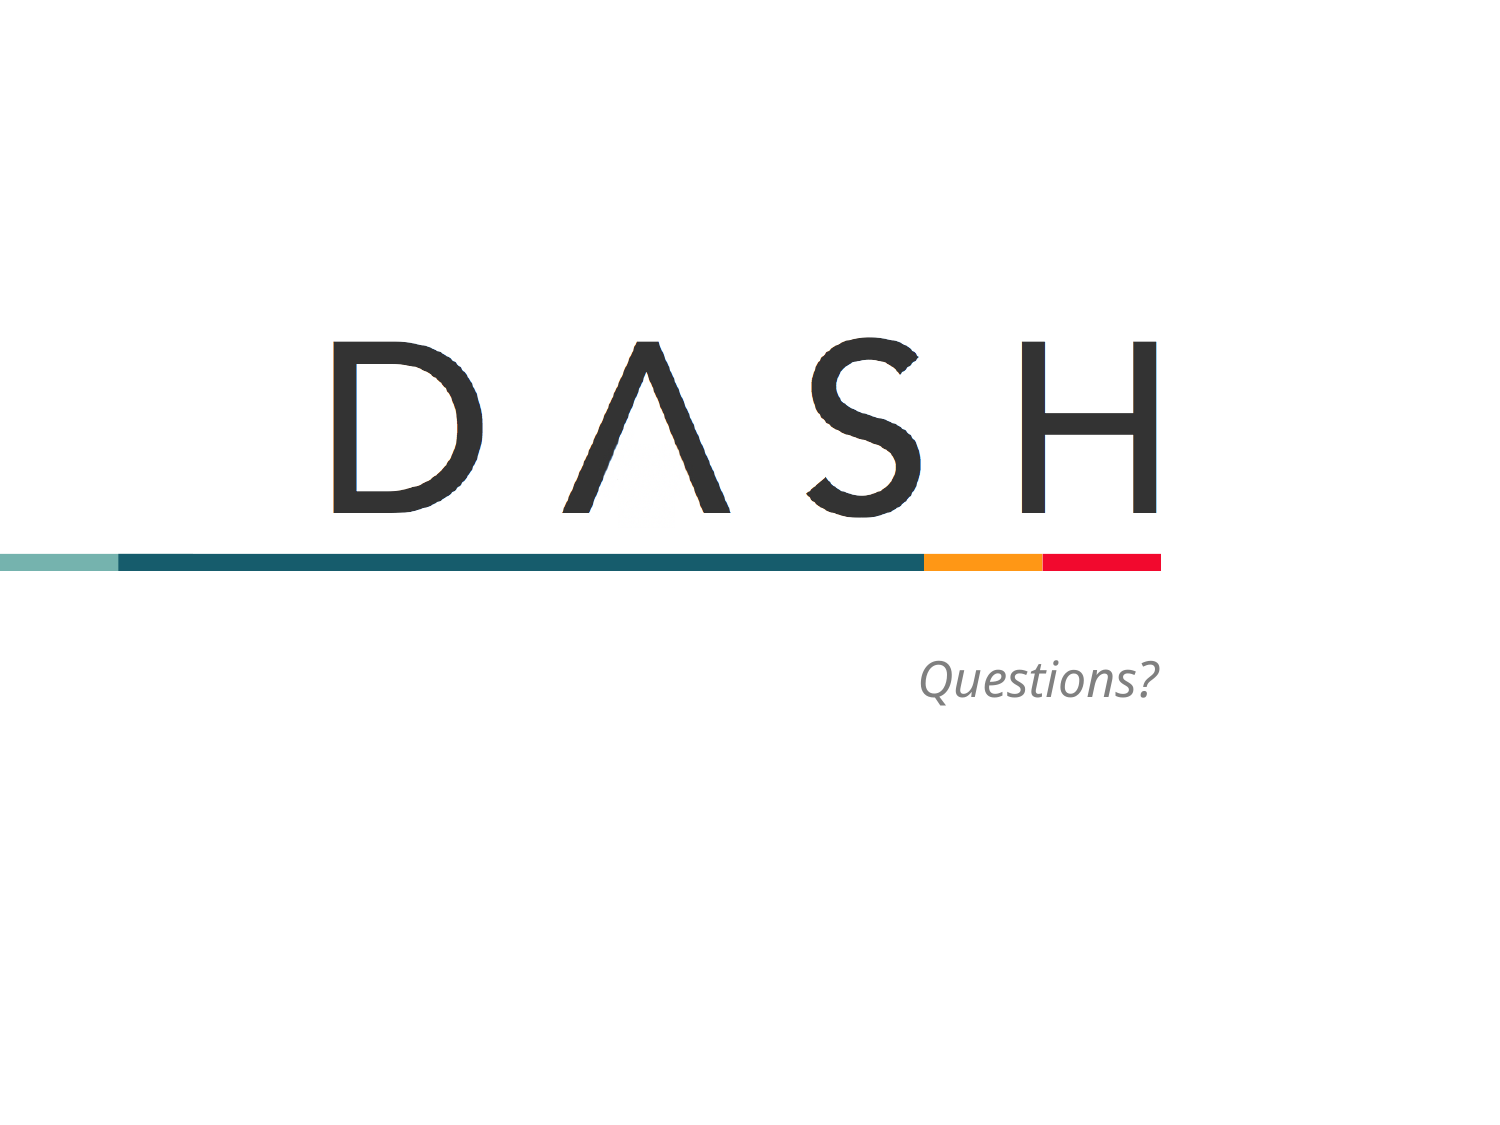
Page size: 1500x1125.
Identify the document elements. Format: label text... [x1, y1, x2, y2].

title Questions? [317, 623, 1174, 877]
picture [269, 273, 1231, 528]
